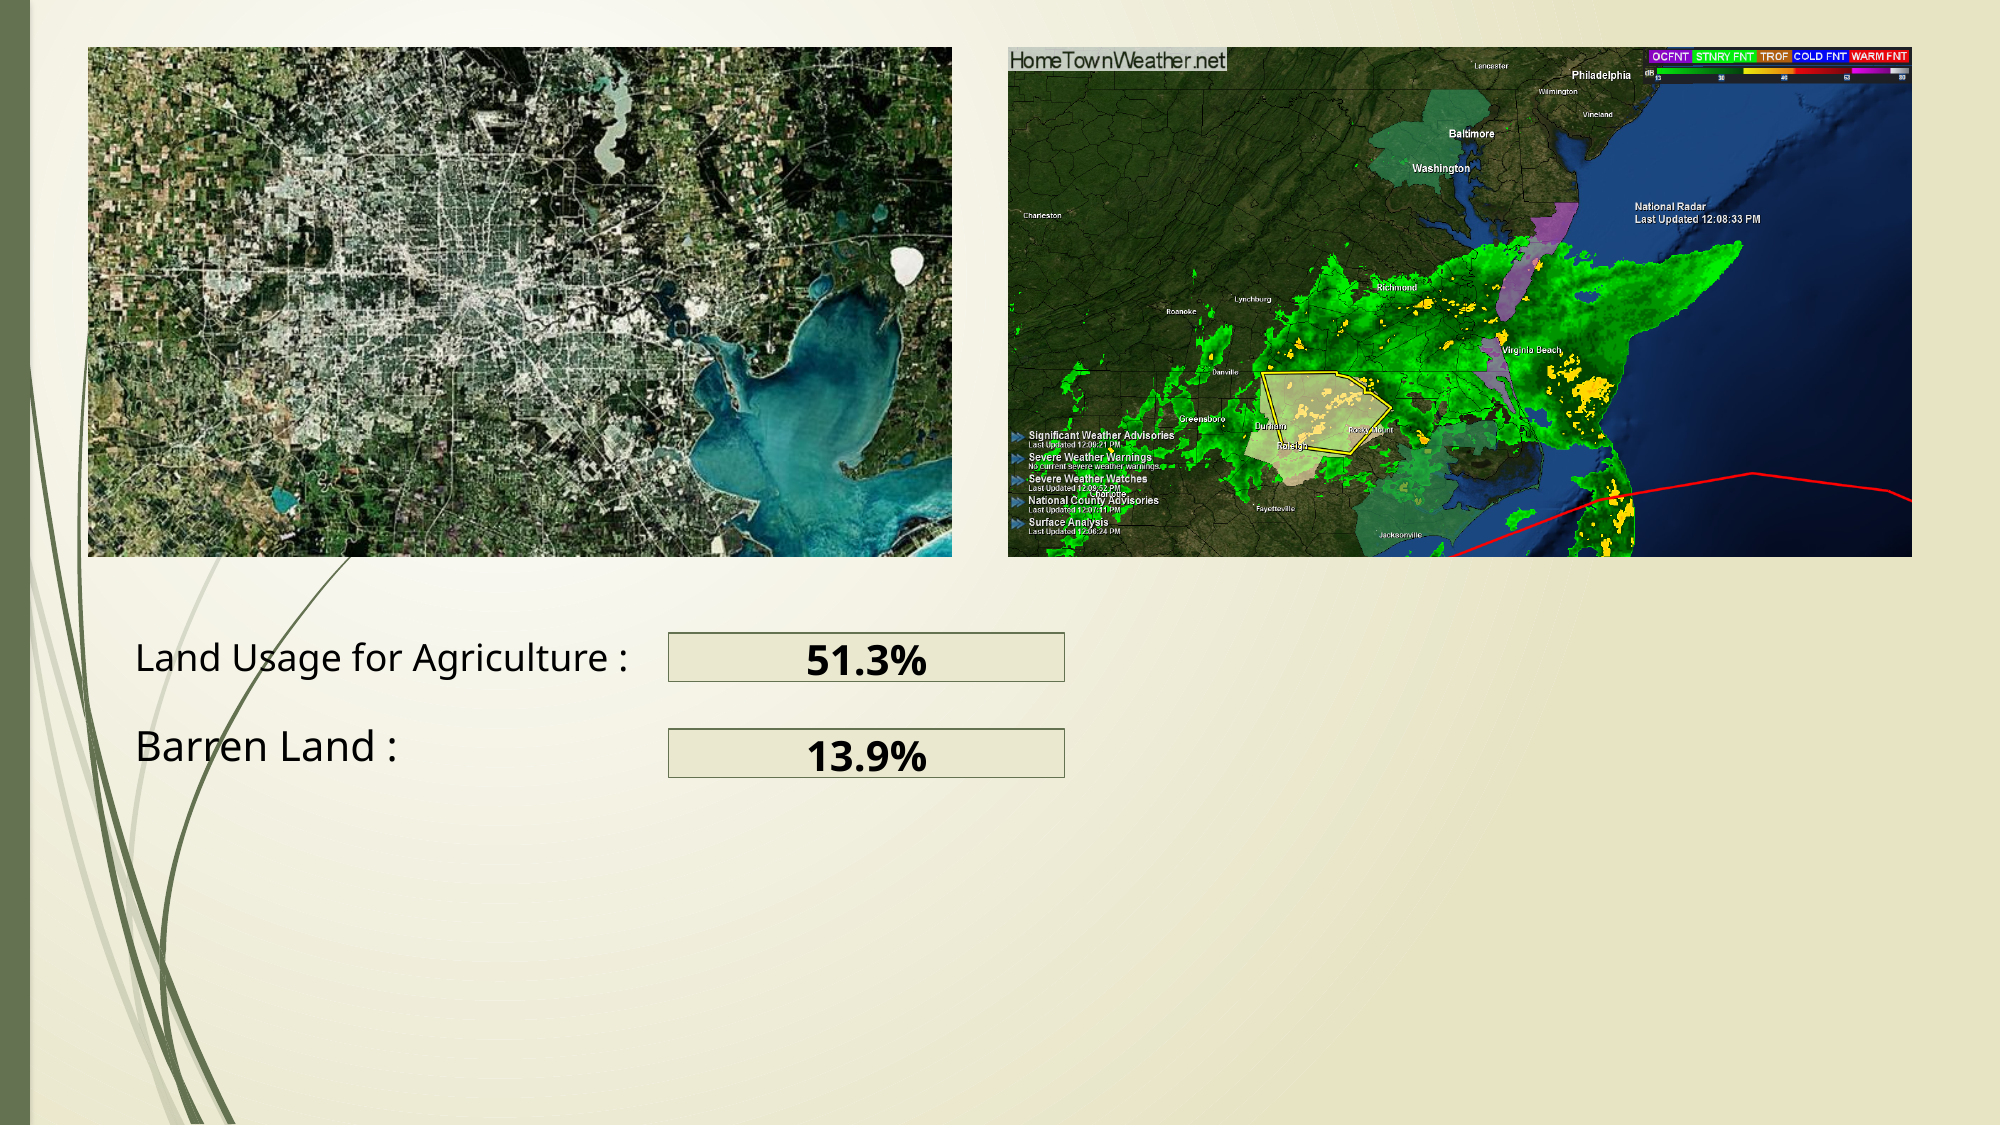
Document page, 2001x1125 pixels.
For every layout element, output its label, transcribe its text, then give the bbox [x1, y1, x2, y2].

picture [87, 47, 952, 557]
text_box 51.3% [668, 614, 1065, 682]
text_box 13.9% [668, 710, 1065, 789]
list [14, 20, 1986, 915]
picture [1007, 47, 1912, 557]
text_box Land Usage for Agriculture : [114, 614, 663, 701]
text_box Barren Land : [114, 700, 636, 869]
